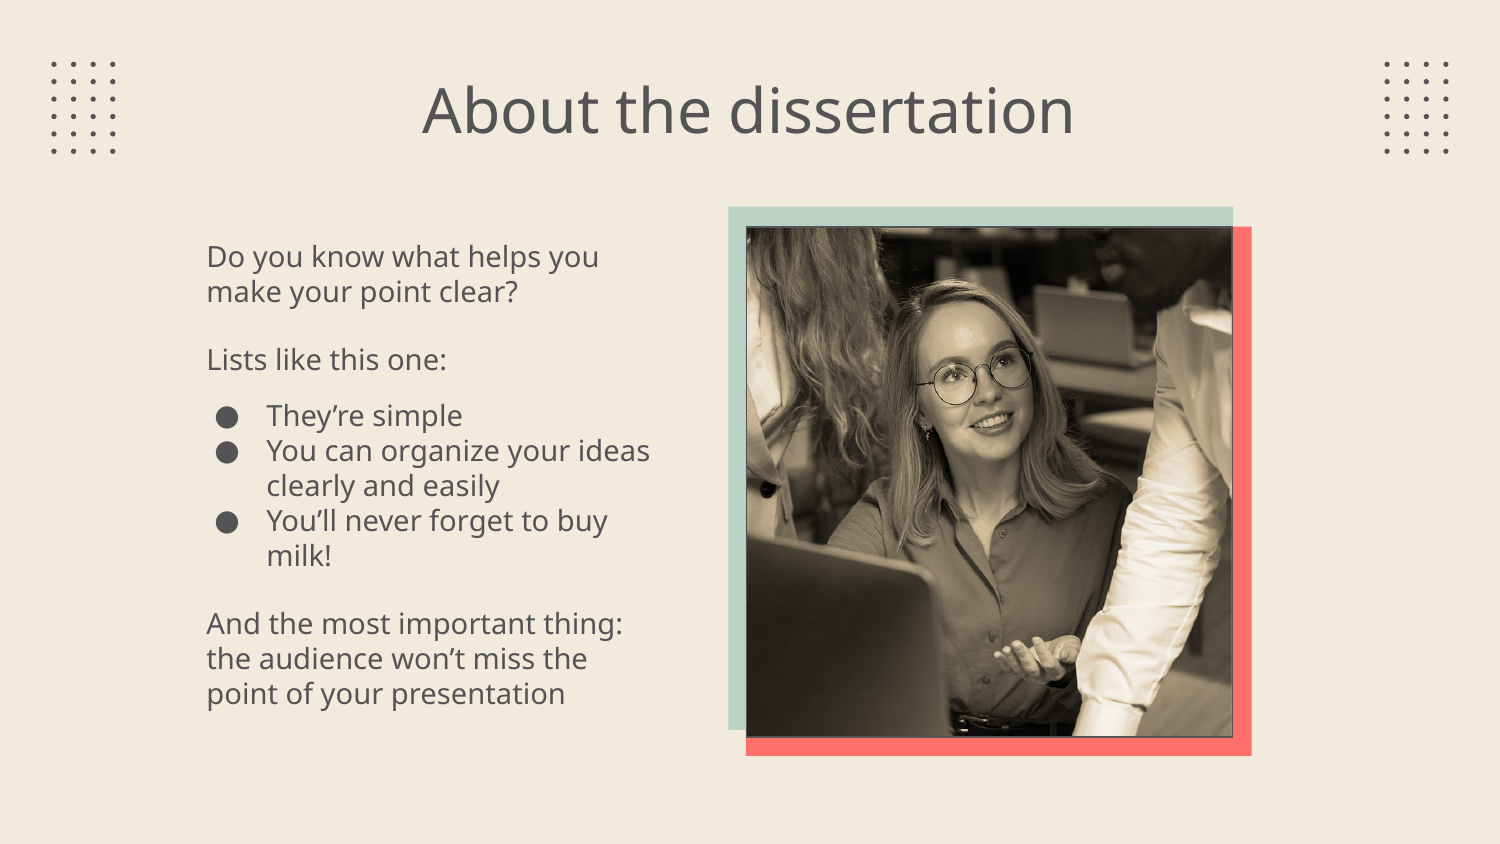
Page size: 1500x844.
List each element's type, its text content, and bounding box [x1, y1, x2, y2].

subtitle Do you know what helps you make your point clear? Lists like this one: They’re simple You can organize your ideas clearly and easily You’ll never forget to buy milk! And the most important thing: the audience won’t miss the point of your presentation [176, 222, 694, 732]
picture [746, 227, 1232, 737]
text_box [728, 206, 1234, 730]
text_box [745, 226, 1252, 756]
title About the dissertation [51, 60, 1449, 155]
